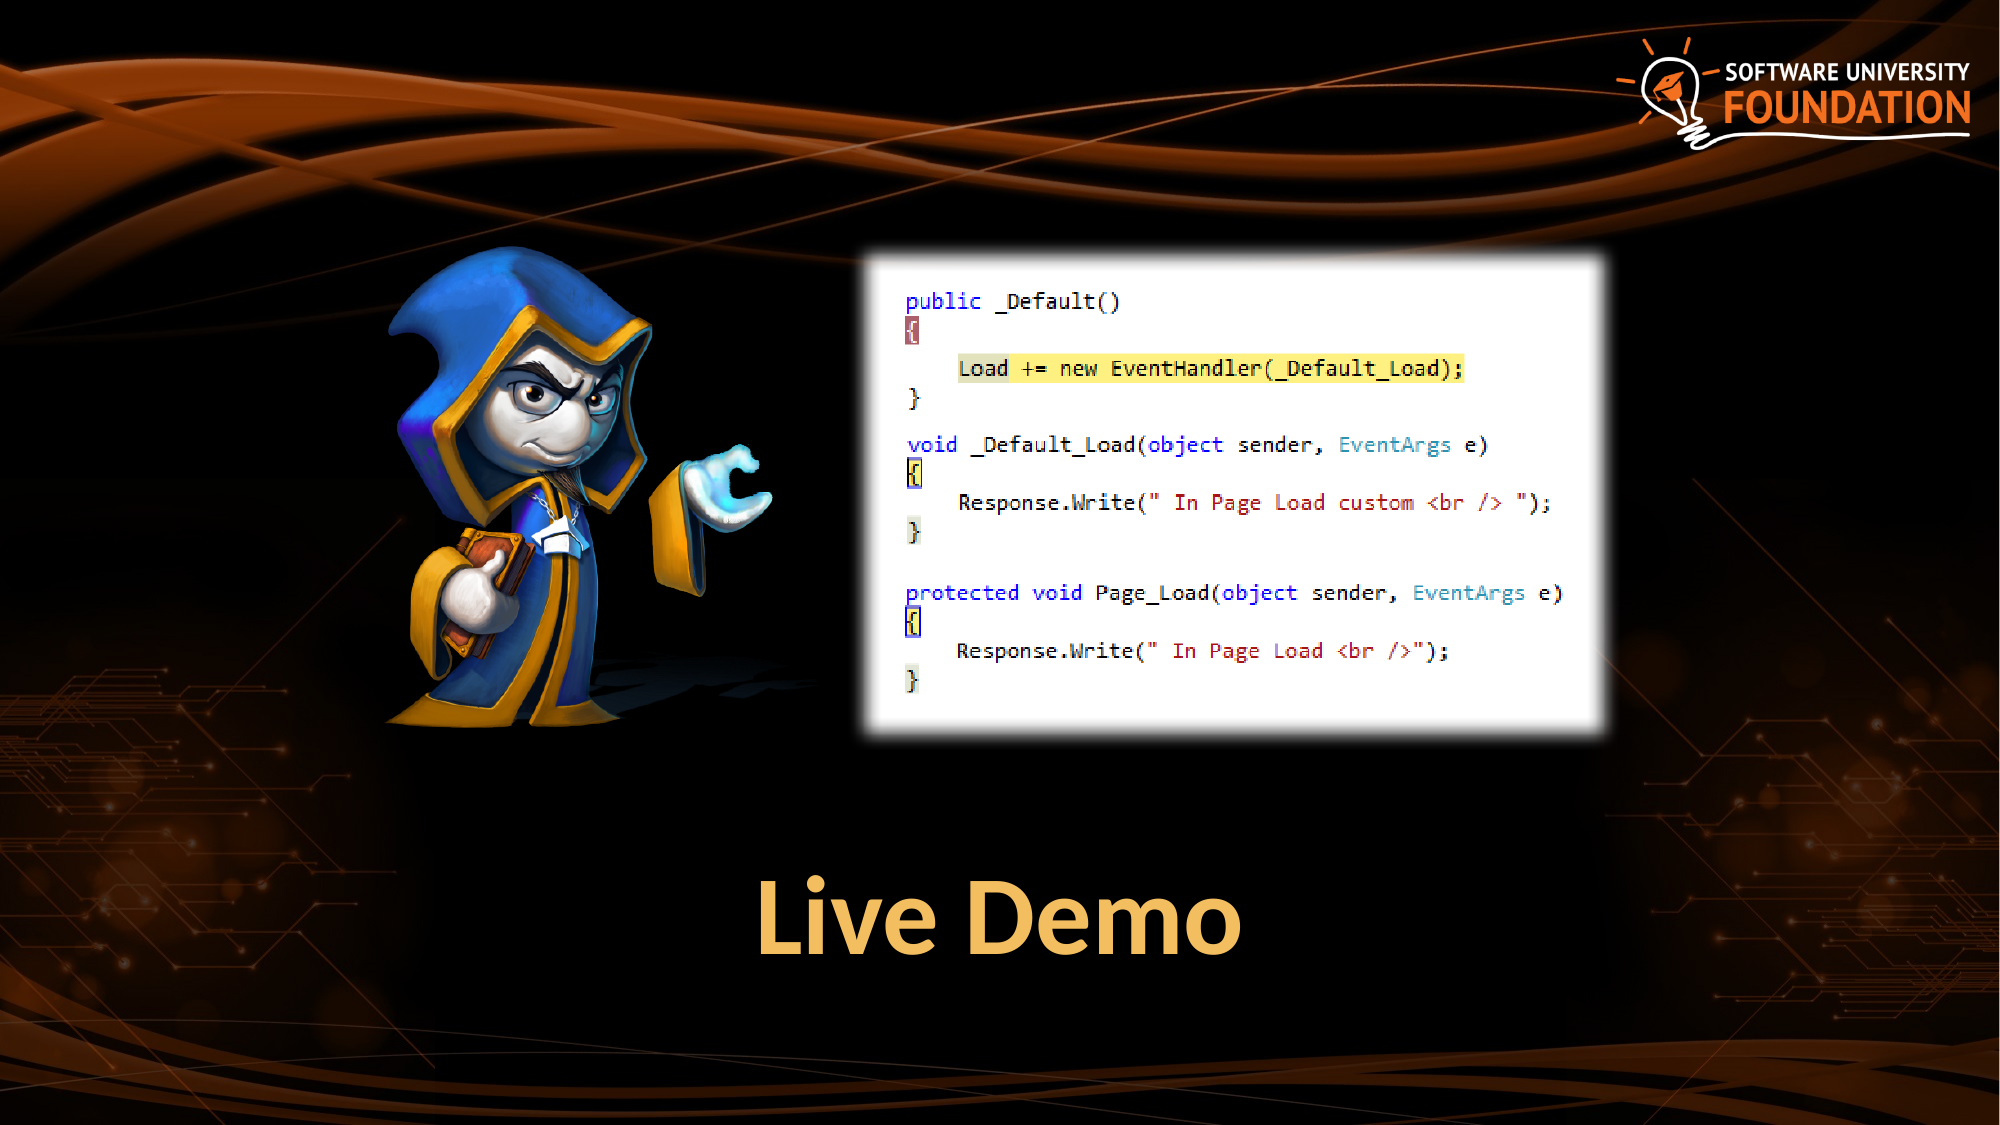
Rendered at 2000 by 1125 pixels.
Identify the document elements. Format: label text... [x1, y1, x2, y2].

title Live Demo [149, 849, 1850, 985]
picture [0, 0, 2000, 1125]
